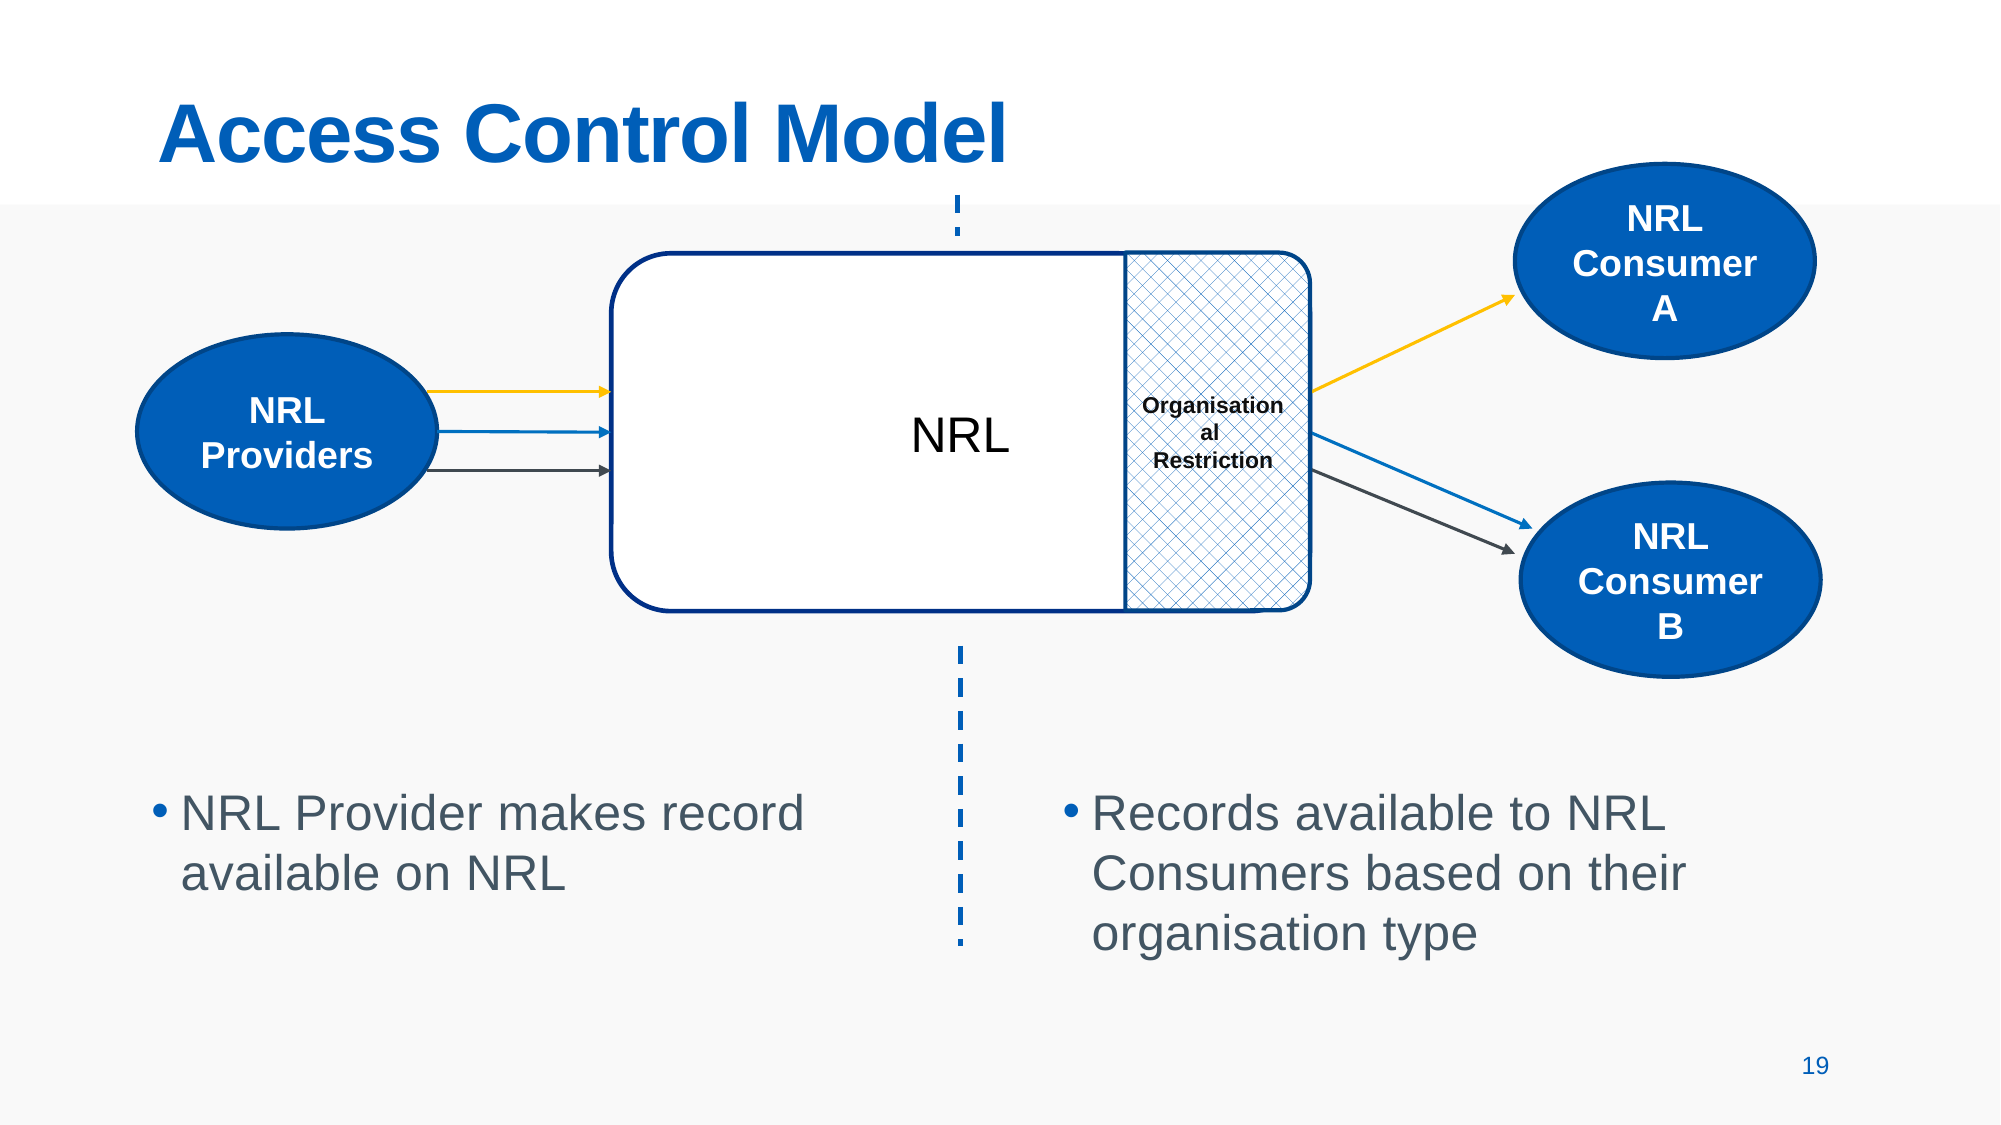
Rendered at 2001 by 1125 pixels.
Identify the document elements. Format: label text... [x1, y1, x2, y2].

text_box NRL Consumer A [1512, 161, 1817, 361]
text_box NRL Providers [134, 332, 440, 531]
text_box NRL Provider makes record available on NRL [151, 780, 851, 1125]
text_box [1309, 432, 1533, 529]
slide_number 19 [1762, 1035, 1845, 1095]
text_box Organisational Restriction [1123, 250, 1313, 613]
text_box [1309, 294, 1516, 393]
text_box Records available to NRL Consumers based on their organisation type [1062, 780, 1762, 1125]
text_box NRL [609, 251, 1256, 614]
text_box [1309, 468, 1516, 554]
text_box NRL Consumer B [1518, 480, 1823, 679]
title Access Control Model [157, 78, 1827, 195]
